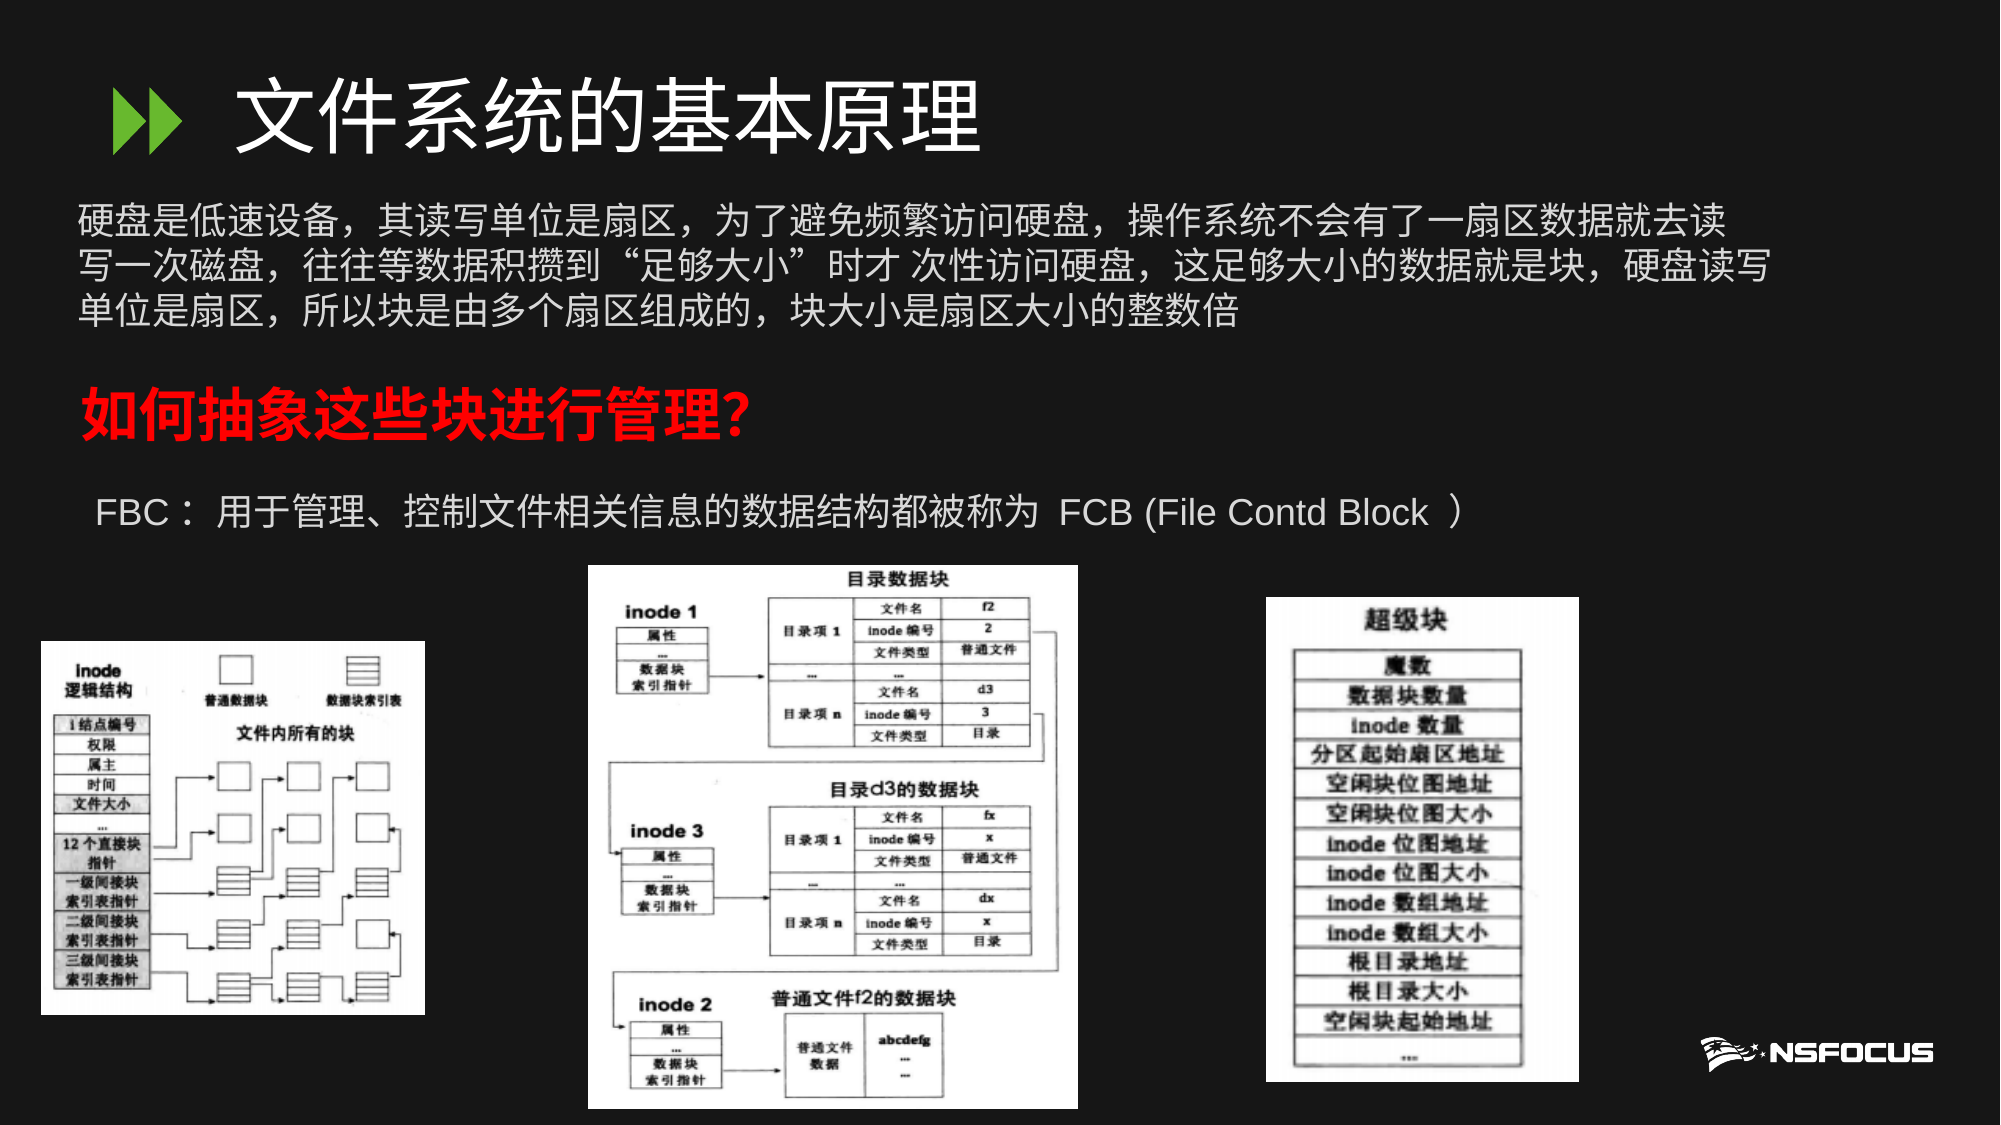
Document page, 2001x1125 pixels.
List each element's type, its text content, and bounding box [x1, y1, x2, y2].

picture [40, 641, 425, 1016]
text_box FBC：用于管理、控制文件相关信息的数据结构都被称为 FCB (File Contd Block ） [79, 480, 1724, 541]
text_box 硬盘是低速设备，其读写单位是扇区，为了避免频繁访问硬盘，操作系统不会有了一扇区数据就去读 写一次磁盘，往往等数据积攒到“足够大小”时才 次性访问硬盘，这足够大小的数据就是块，硬盘读写 单位是扇区，所以块是由多个扇区组成的，块大小是扇区大小的整数倍 [62, 189, 1856, 340]
picture [588, 565, 1079, 1109]
title 文件系统的基本原理 [218, 11, 1869, 230]
text_box 如何抽象这些块进行管理？ [65, 370, 1687, 456]
picture [1266, 597, 1579, 1082]
